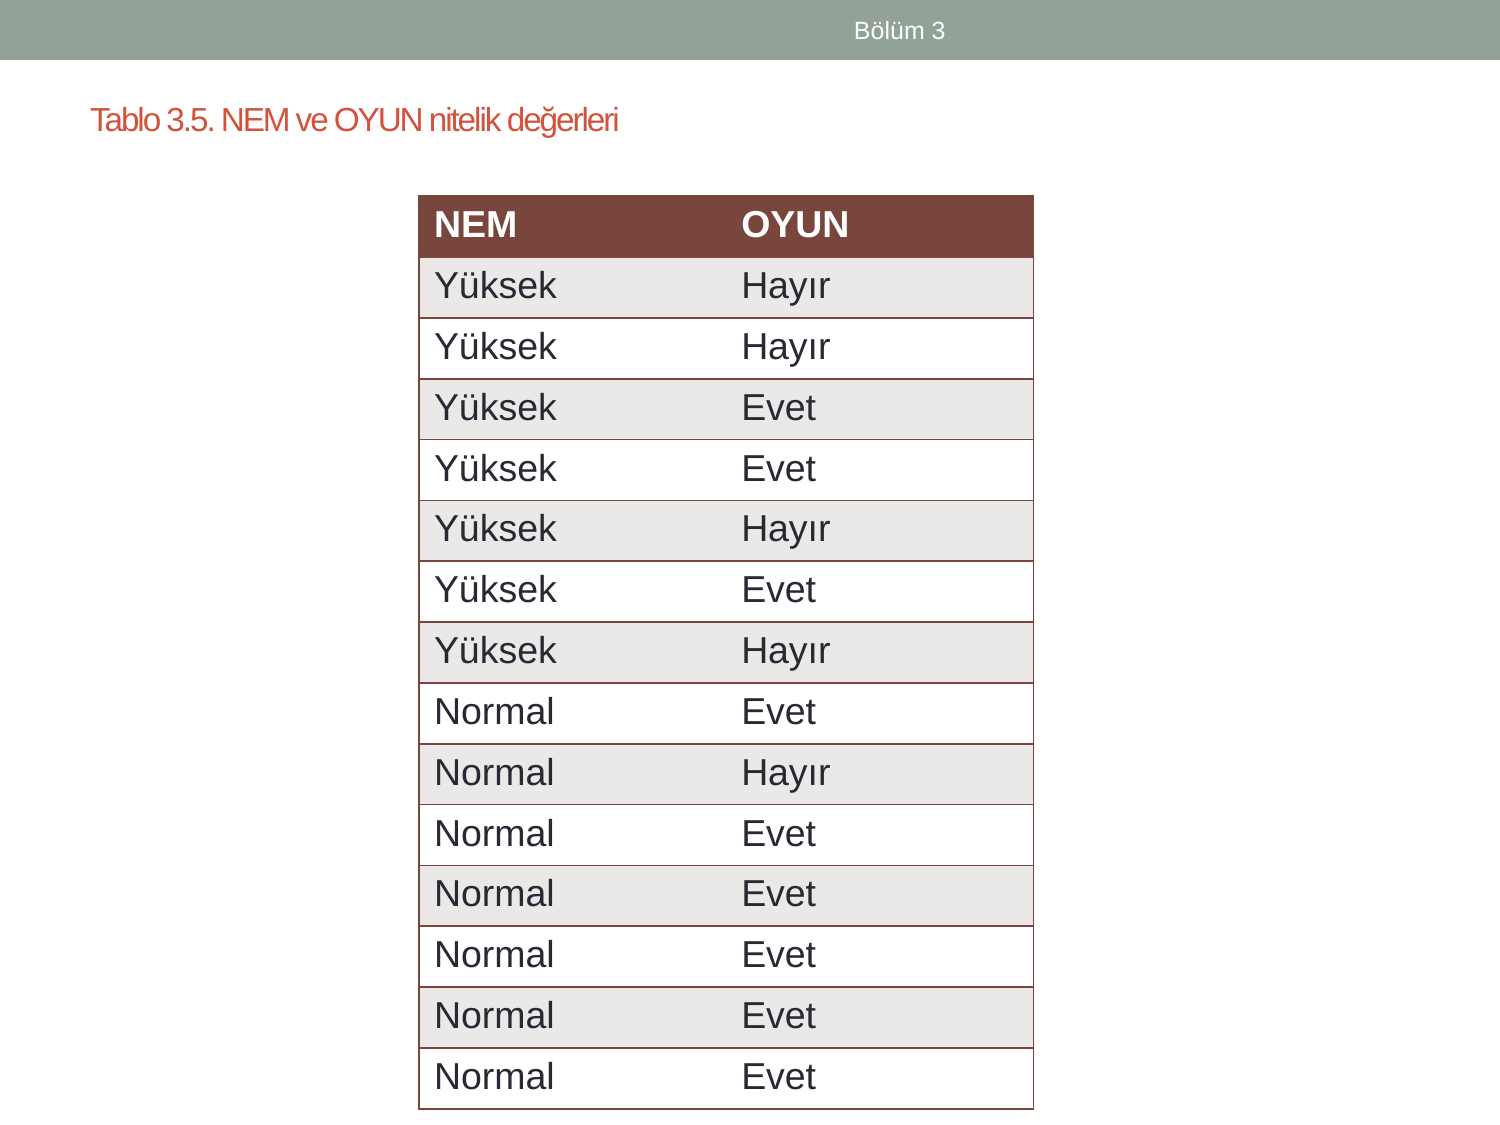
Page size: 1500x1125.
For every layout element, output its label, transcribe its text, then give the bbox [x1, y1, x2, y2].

table_cell Yüksek [420, 623, 726, 682]
table_cell Normal [420, 745, 726, 804]
table_cell Yüksek [420, 380, 726, 439]
table_cell Normal [420, 805, 726, 865]
table_header OYUN [726, 197, 1033, 256]
table_cell Hayır [726, 319, 1033, 378]
table_cell Evet [726, 1049, 1033, 1108]
table_cell Evet [726, 440, 1033, 500]
table_cell Evet [726, 562, 1033, 621]
table_cell Yüksek [420, 258, 726, 317]
table_cell Hayır [726, 501, 1033, 560]
table_cell Yüksek [420, 319, 726, 378]
table_cell Evet [726, 988, 1033, 1047]
table_cell Hayır [726, 258, 1033, 317]
table_cell Yüksek [420, 440, 726, 500]
table_cell Evet [726, 866, 1033, 925]
title Tablo 3.5. NEM ve OYUN nitelik değerleri [75, 87, 1412, 150]
table_cell Normal [420, 988, 726, 1047]
table_header NEM [420, 197, 726, 256]
table_cell Normal [420, 866, 726, 925]
table_cell Yüksek [420, 501, 726, 560]
table_cell Hayır [726, 745, 1033, 804]
footer Bölüm 3 [562, 3, 1238, 57]
table_cell Evet [726, 380, 1033, 439]
table_cell Normal [420, 684, 726, 743]
table_cell Yüksek [420, 562, 726, 621]
table_cell Normal [420, 1049, 726, 1108]
table_cell Evet [726, 684, 1033, 743]
table_cell Evet [726, 927, 1033, 986]
table_cell Hayır [726, 623, 1033, 682]
table_cell Normal [420, 927, 726, 986]
table_cell Evet [726, 805, 1033, 865]
